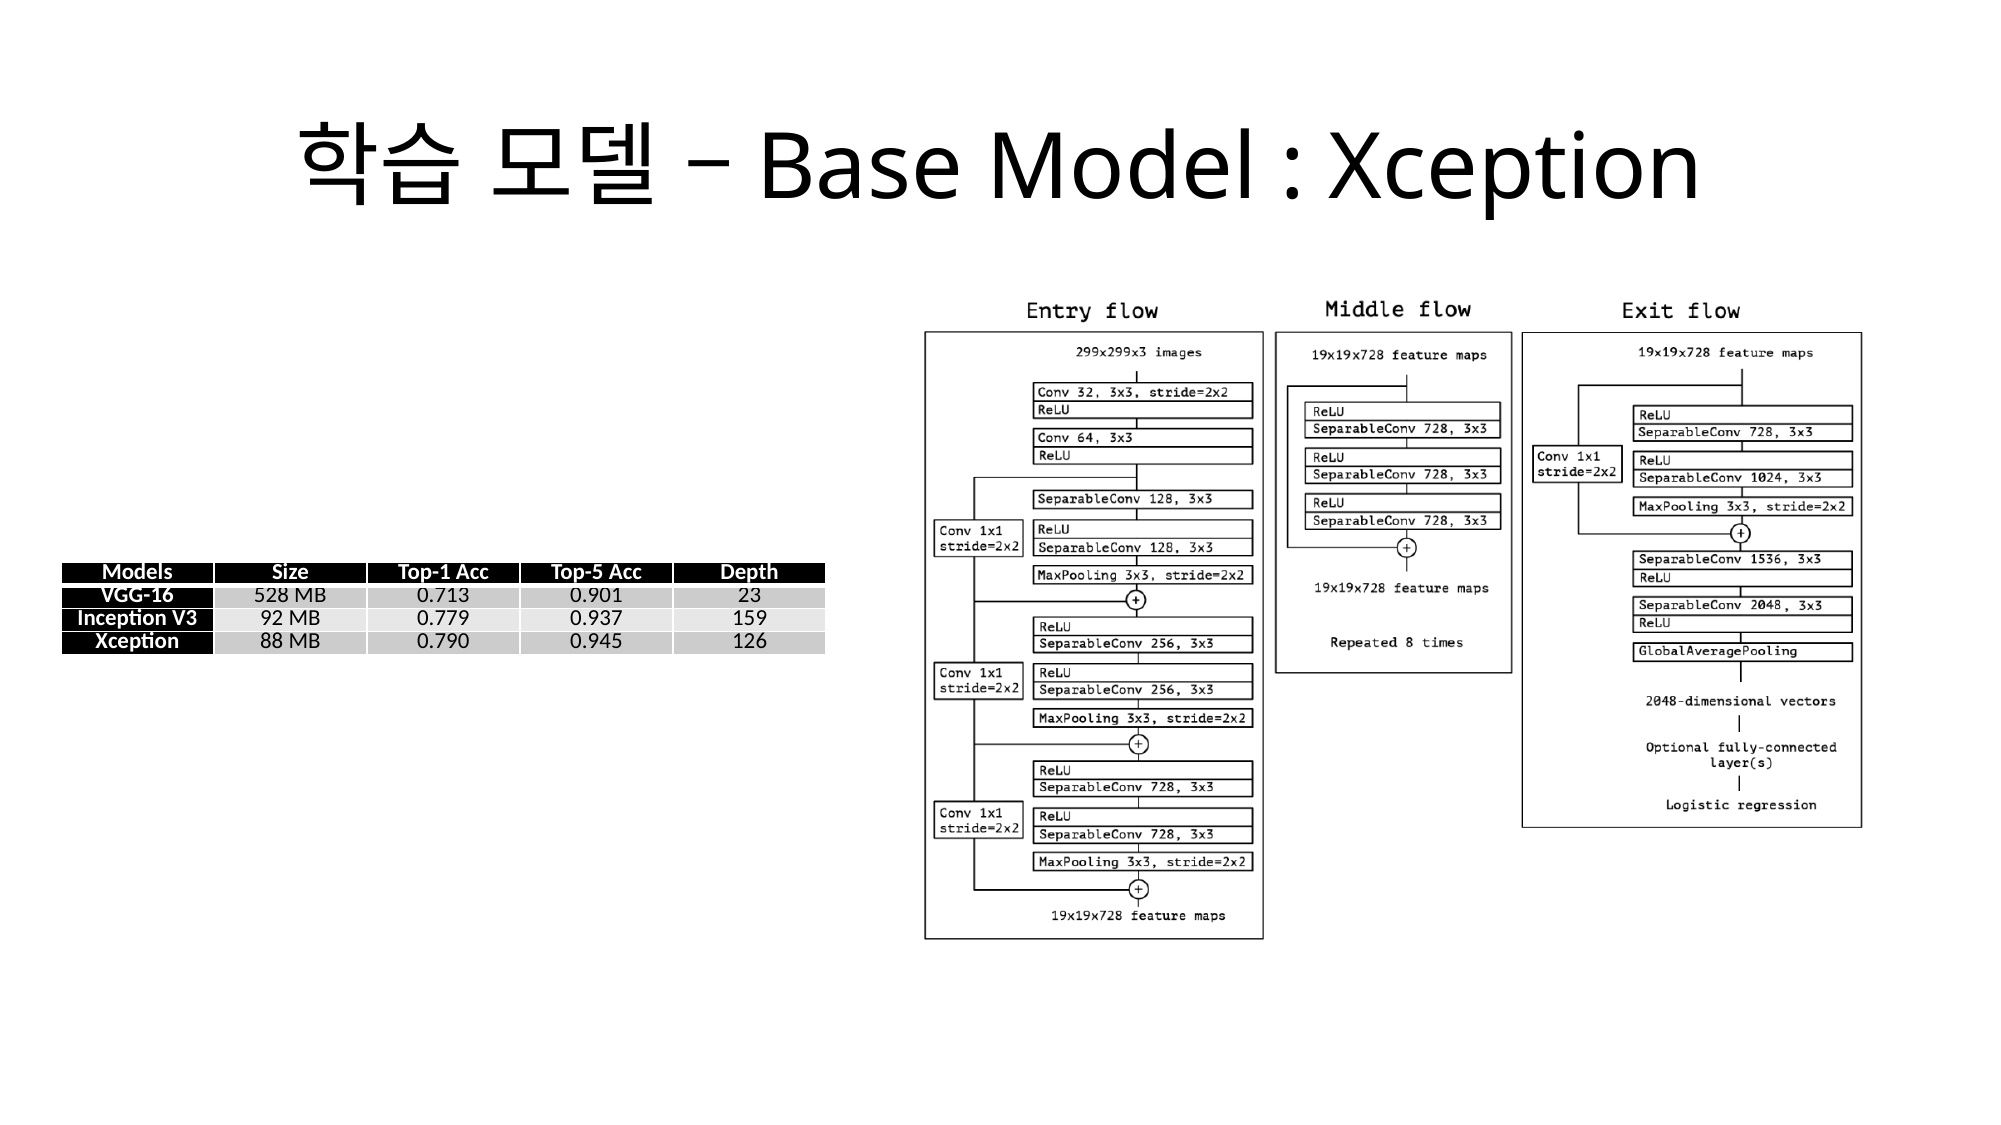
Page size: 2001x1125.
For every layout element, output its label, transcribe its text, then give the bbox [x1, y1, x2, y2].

table_cell 0.779 [368, 609, 519, 631]
table_header Models [62, 563, 213, 583]
table_header Top-5 Acc [521, 563, 672, 583]
table_cell 126 [674, 632, 825, 654]
table_cell 92 MB [215, 609, 366, 631]
picture [922, 295, 1863, 940]
table_cell VGG-16 [62, 588, 213, 608]
table_cell 0.901 [521, 588, 672, 608]
table_cell 0.713 [368, 588, 519, 608]
title 학습 모델 –Base Model : Xception [137, 59, 1863, 278]
table_cell Inception V3 [62, 609, 213, 631]
table_cell Xception [62, 632, 213, 654]
table_cell 159 [674, 609, 825, 631]
table_header Depth [674, 563, 825, 583]
table_header Size [215, 563, 366, 583]
table_cell 88 MB [215, 632, 366, 654]
table_cell 23 [674, 588, 825, 608]
table_cell 528 MB [215, 588, 366, 608]
table_header Top-1 Acc [368, 563, 519, 583]
table_cell 0.937 [521, 609, 672, 631]
table_cell 0.945 [521, 632, 672, 654]
table_cell 0.790 [368, 632, 519, 654]
